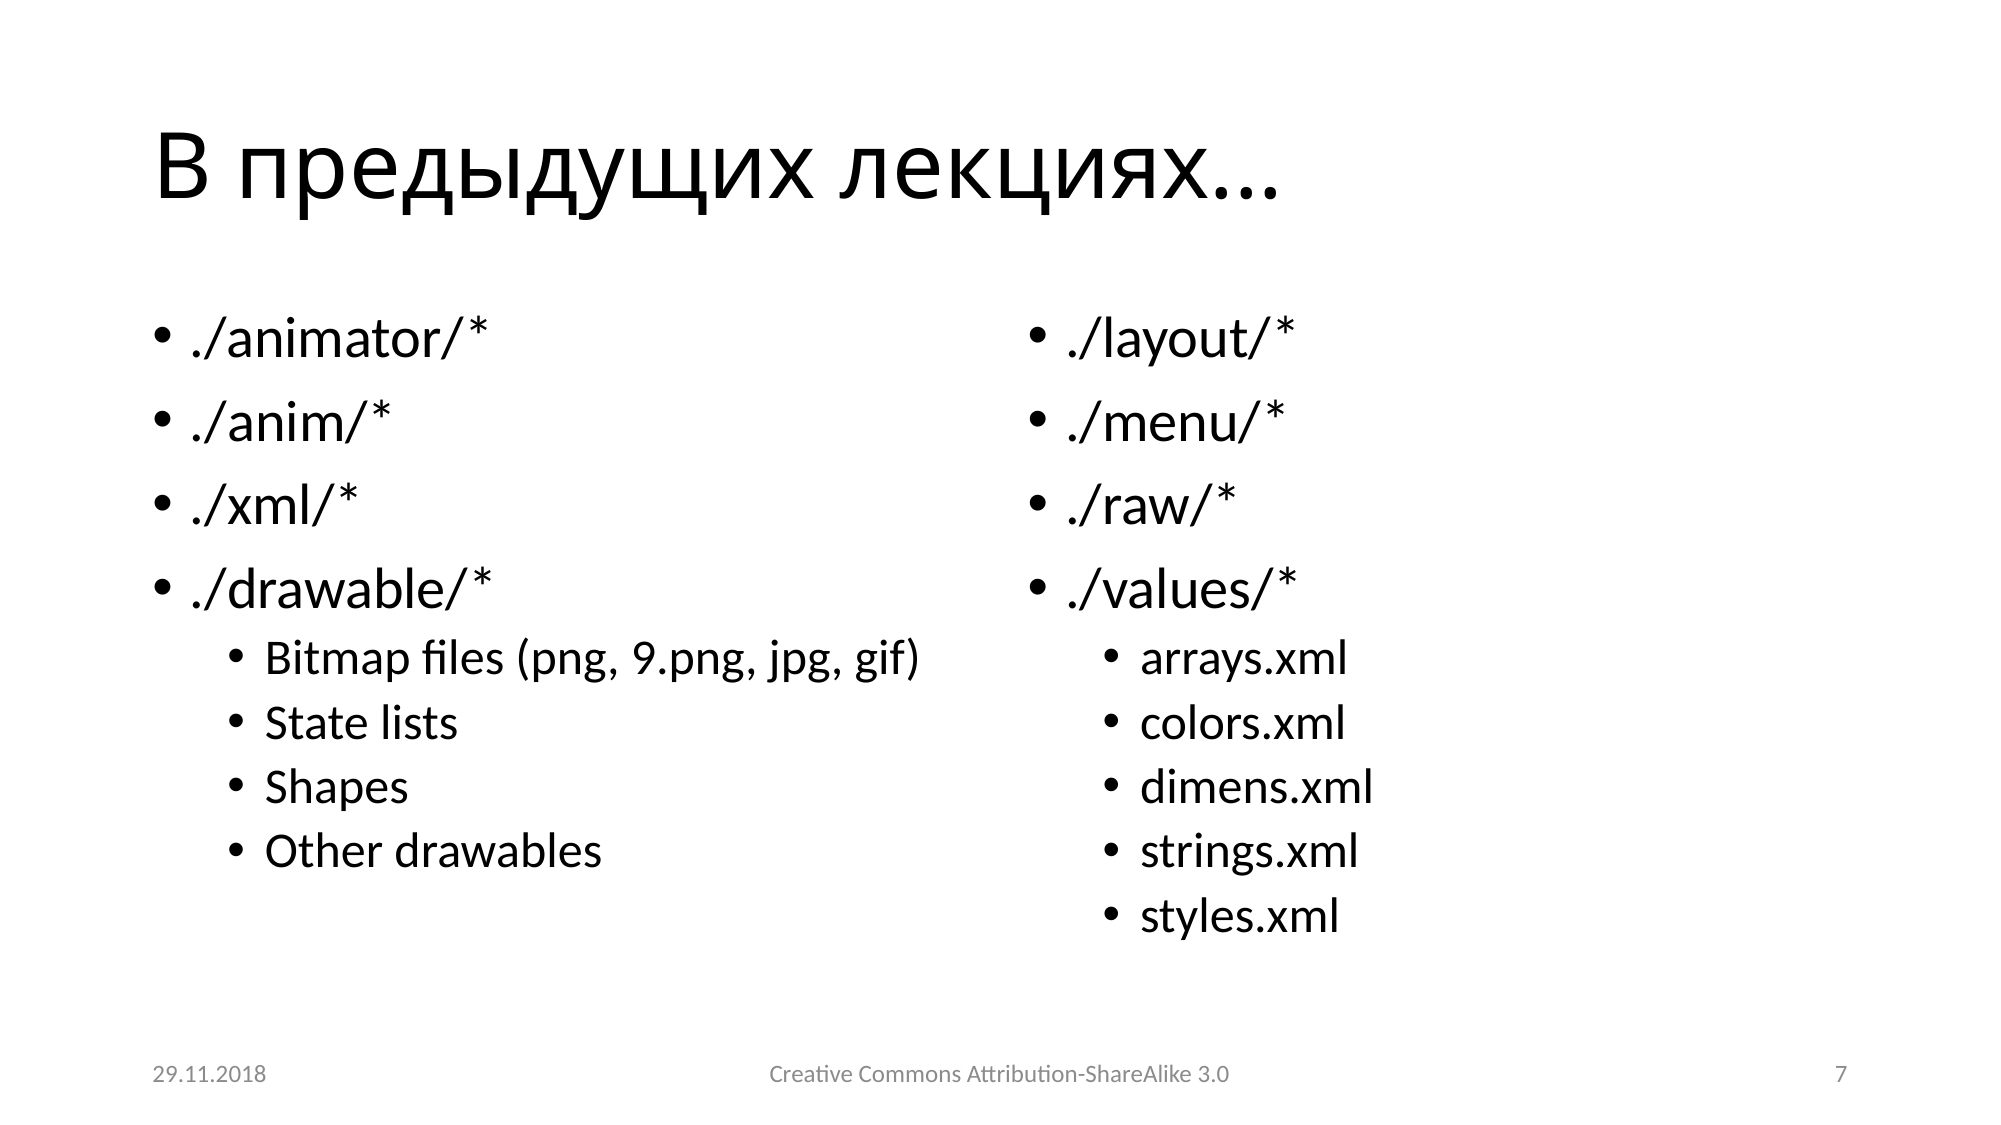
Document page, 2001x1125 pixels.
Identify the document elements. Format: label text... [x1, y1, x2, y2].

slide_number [137, 1042, 588, 1103]
list ./animator/* ./anim/* ./xml/* ./drawable/* Bitmap files (png, 9.png, jpg, gif) State lists Shapes Other drawables [137, 299, 988, 1014]
footer Creative Commons Attribution-ShareAlike 3.0 [662, 1042, 1338, 1103]
slide_number 7 [1412, 1042, 1863, 1103]
title В предыдущих лекциях... [137, 59, 1863, 278]
list ./layout/* ./menu/* ./raw/* ./values/* arrays.xml colors.xml dimens.xml strings.xml styles.xml [1012, 299, 1863, 1014]
